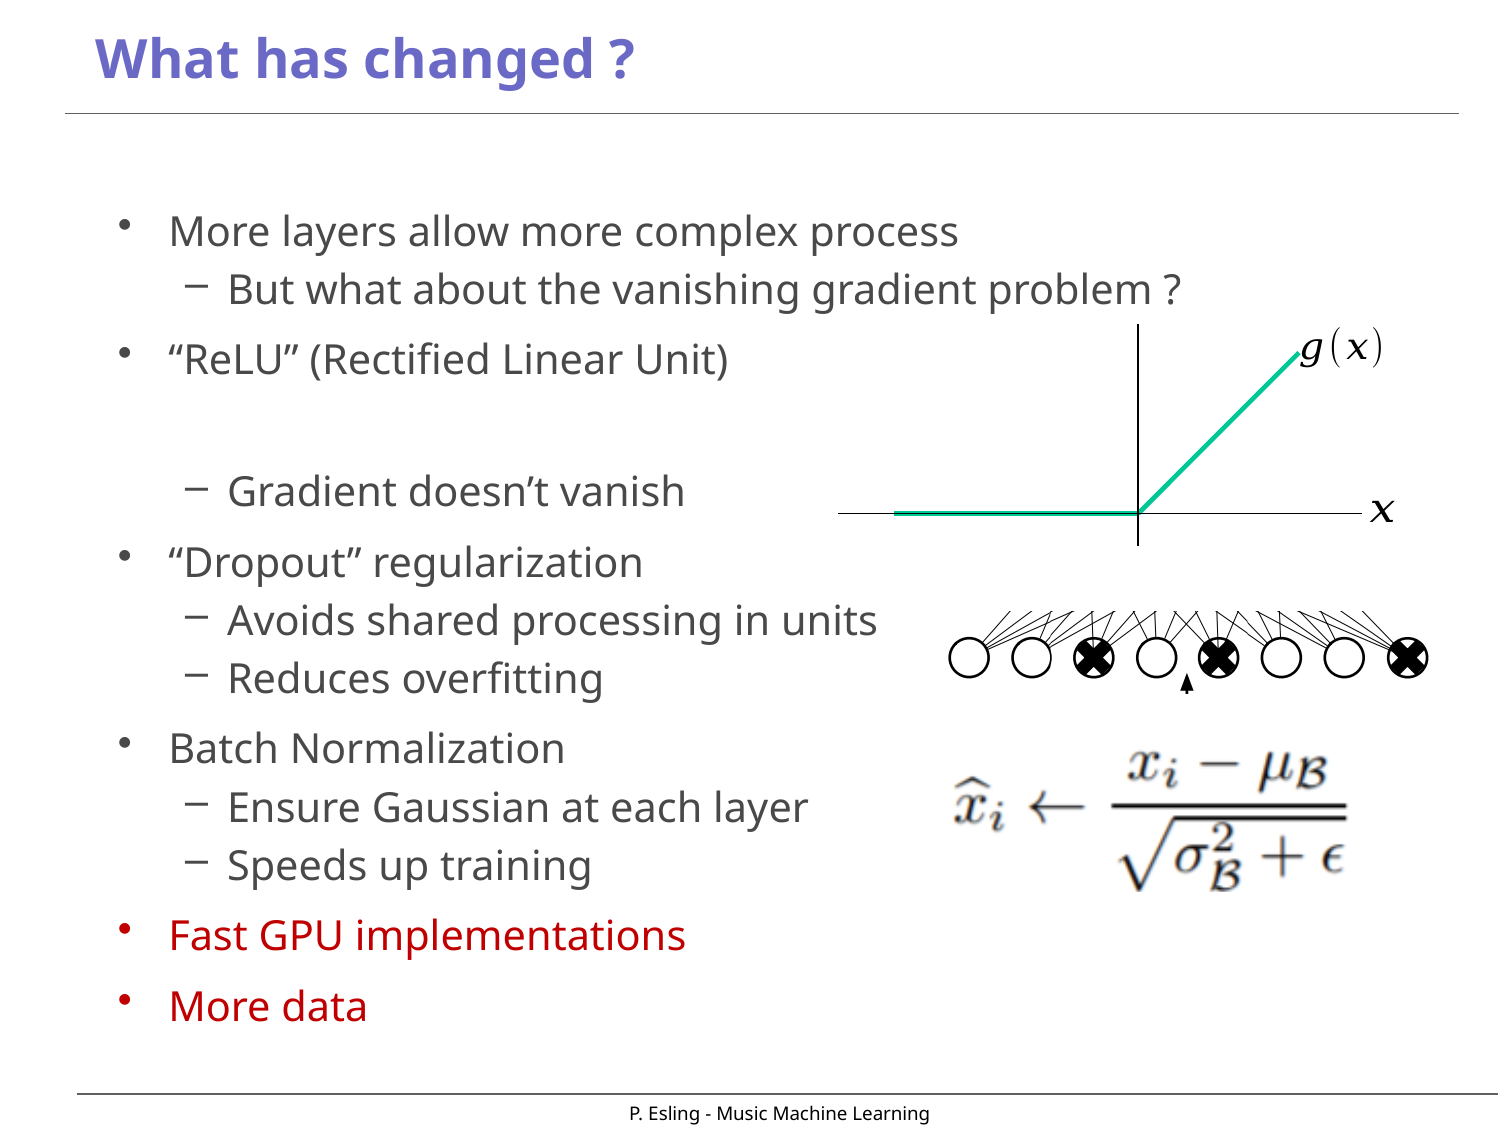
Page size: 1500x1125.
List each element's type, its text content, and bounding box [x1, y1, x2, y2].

title What has changed ? [80, 3, 1259, 111]
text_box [1143, 352, 1300, 512]
picture [919, 735, 1399, 892]
footer P. Esling - Music Machine Learning [194, 1093, 1365, 1125]
picture [940, 611, 1433, 694]
